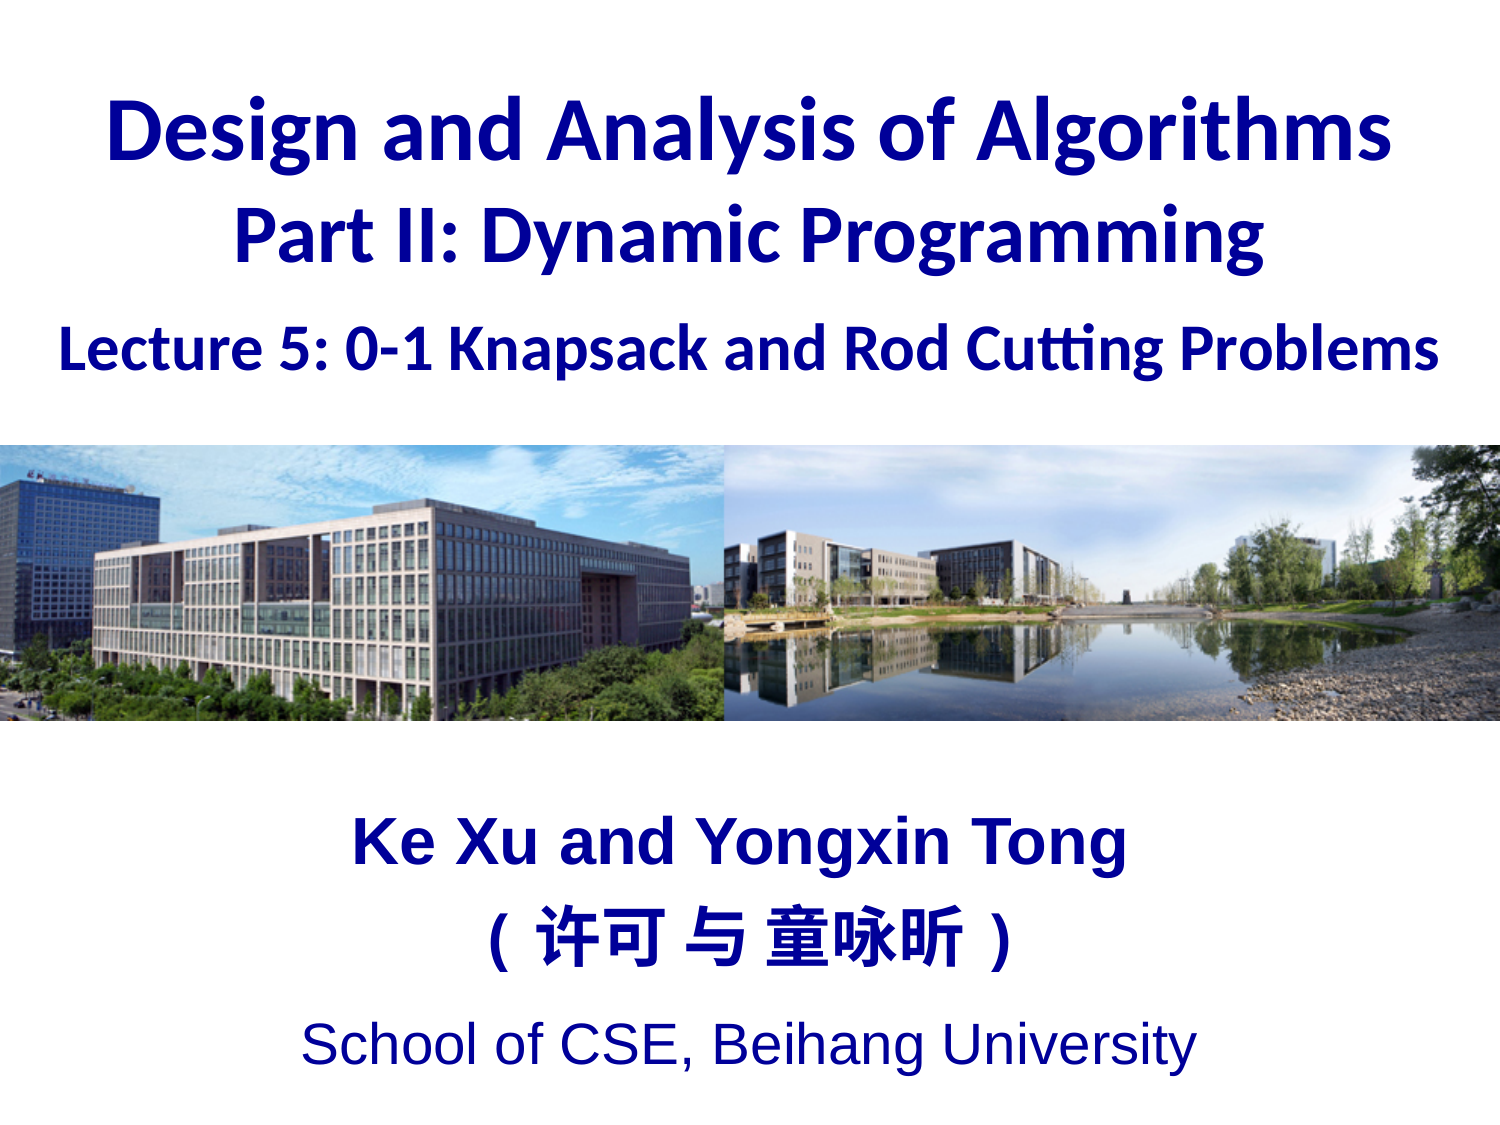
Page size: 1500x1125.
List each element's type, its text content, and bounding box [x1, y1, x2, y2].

picture [0, 445, 1500, 721]
text_box Design and Analysis of Algorithms Part II: Dynamic Programming Lecture 5: 0-1 Knapsack and Rod Cutting Problems [0, 30, 1500, 422]
text_box Ke Xu and Yongxin Tong (许可 与 童咏昕) School of CSE, Beihang University [0, 775, 1500, 1069]
